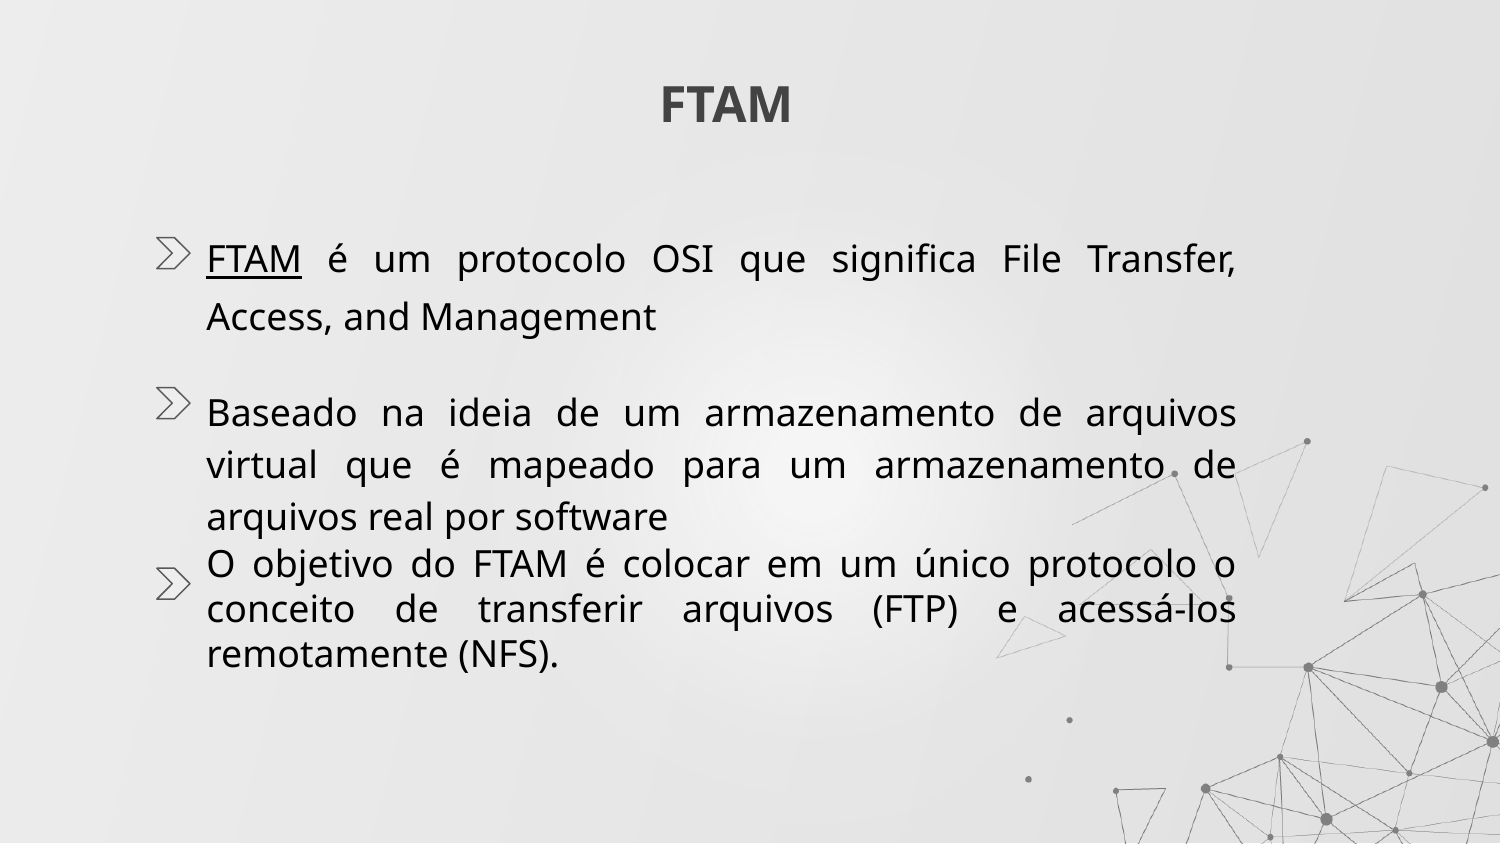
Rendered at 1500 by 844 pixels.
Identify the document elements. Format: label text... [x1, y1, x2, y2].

picture [0, 0, 1500, 844]
list Baseado na ideia de um armazenamento de arquivos virtual que é mapeado para um armazenamento de arquivos real por software [191, 367, 1253, 523]
text_box [156, 568, 190, 600]
list O objetivo do FTAM é colocar em um único protocolo o conceito de transferir arquivos (FTP) e acessá-los remotamente (NFS). [191, 525, 1253, 775]
title FTAM [261, 57, 1117, 213]
text_box [156, 387, 190, 419]
list FTAM é um protocolo OSI que significa File Transfer, Access, and Management [191, 212, 1253, 330]
text_box [156, 237, 190, 269]
